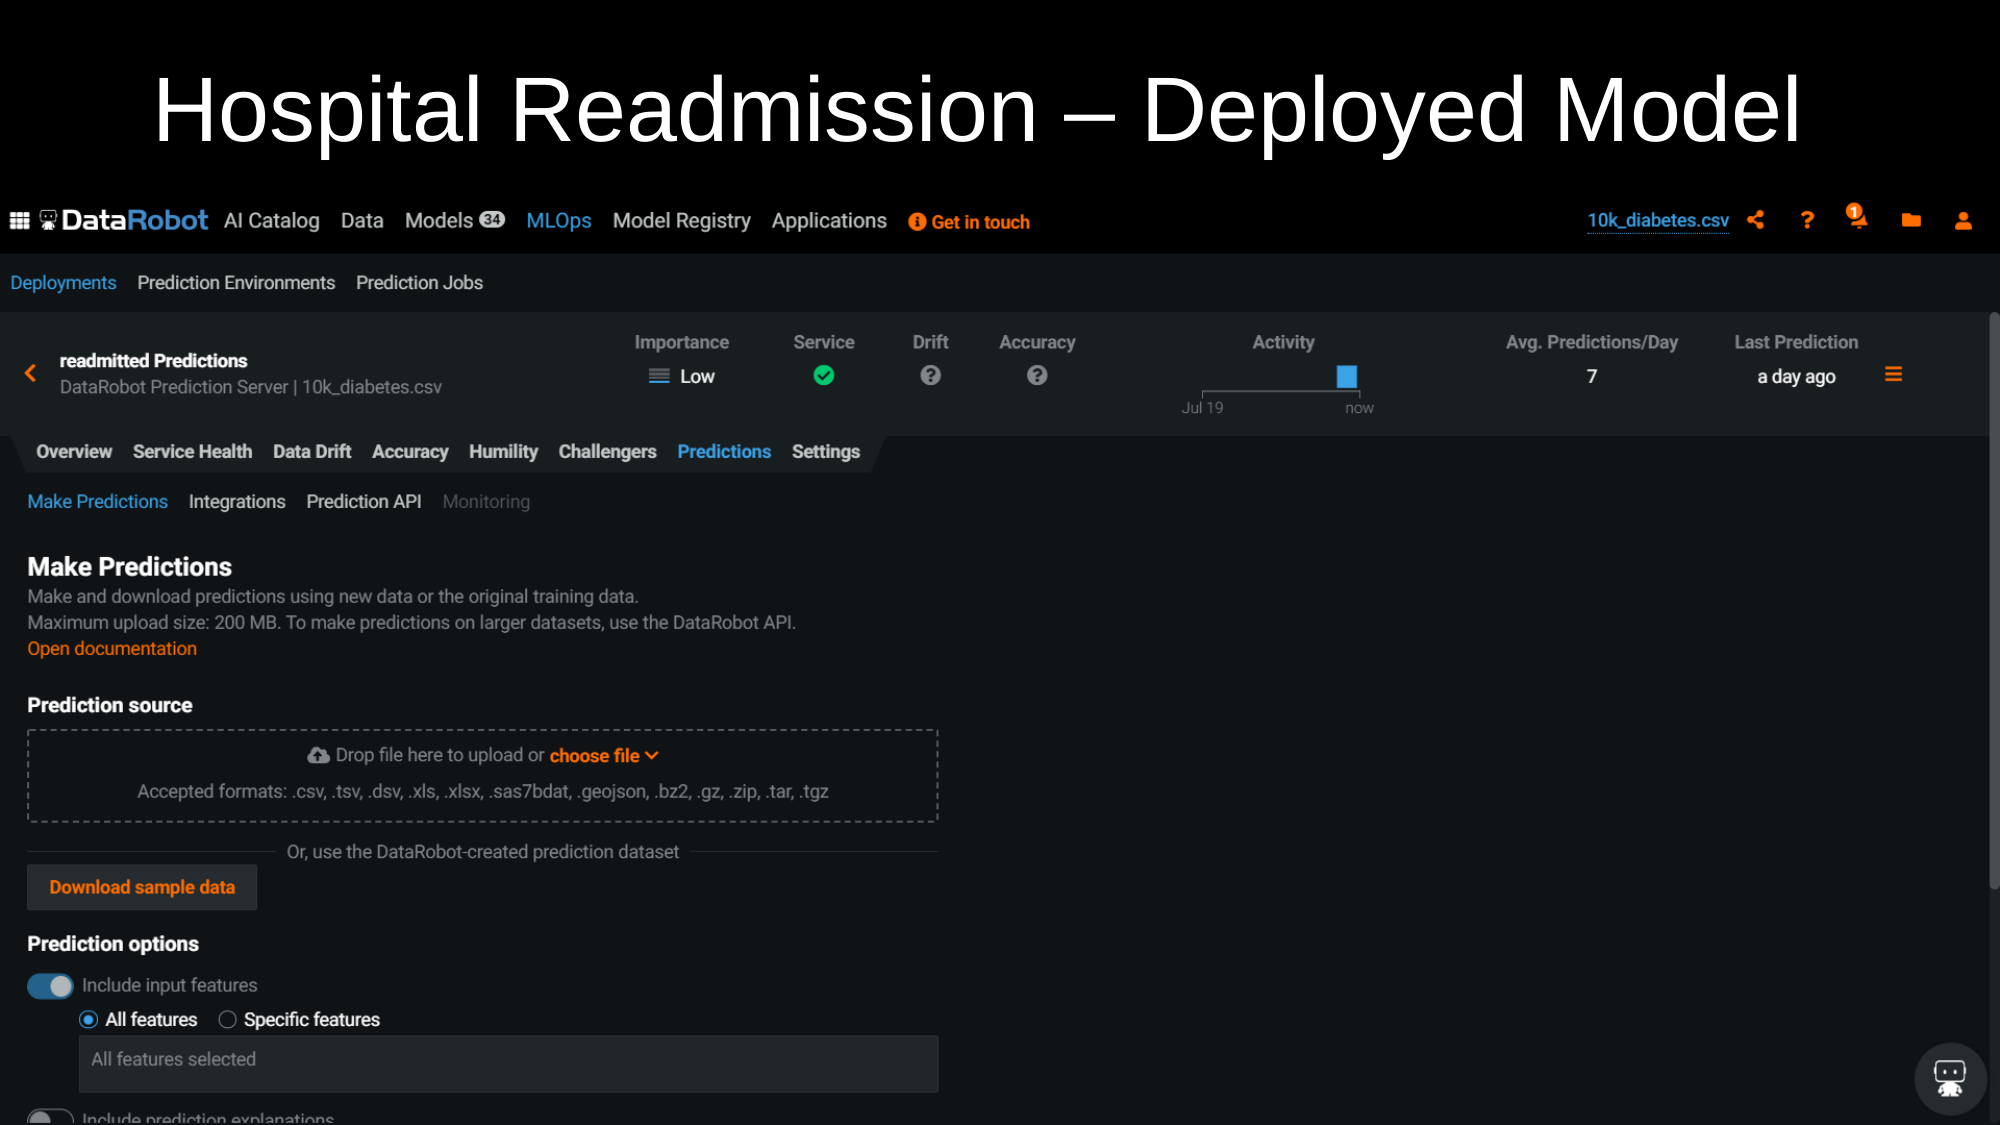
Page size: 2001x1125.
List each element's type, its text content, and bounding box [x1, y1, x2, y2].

title Hospital Readmission – Deployed Model [137, 3, 1863, 188]
picture [0, 188, 2000, 1125]
